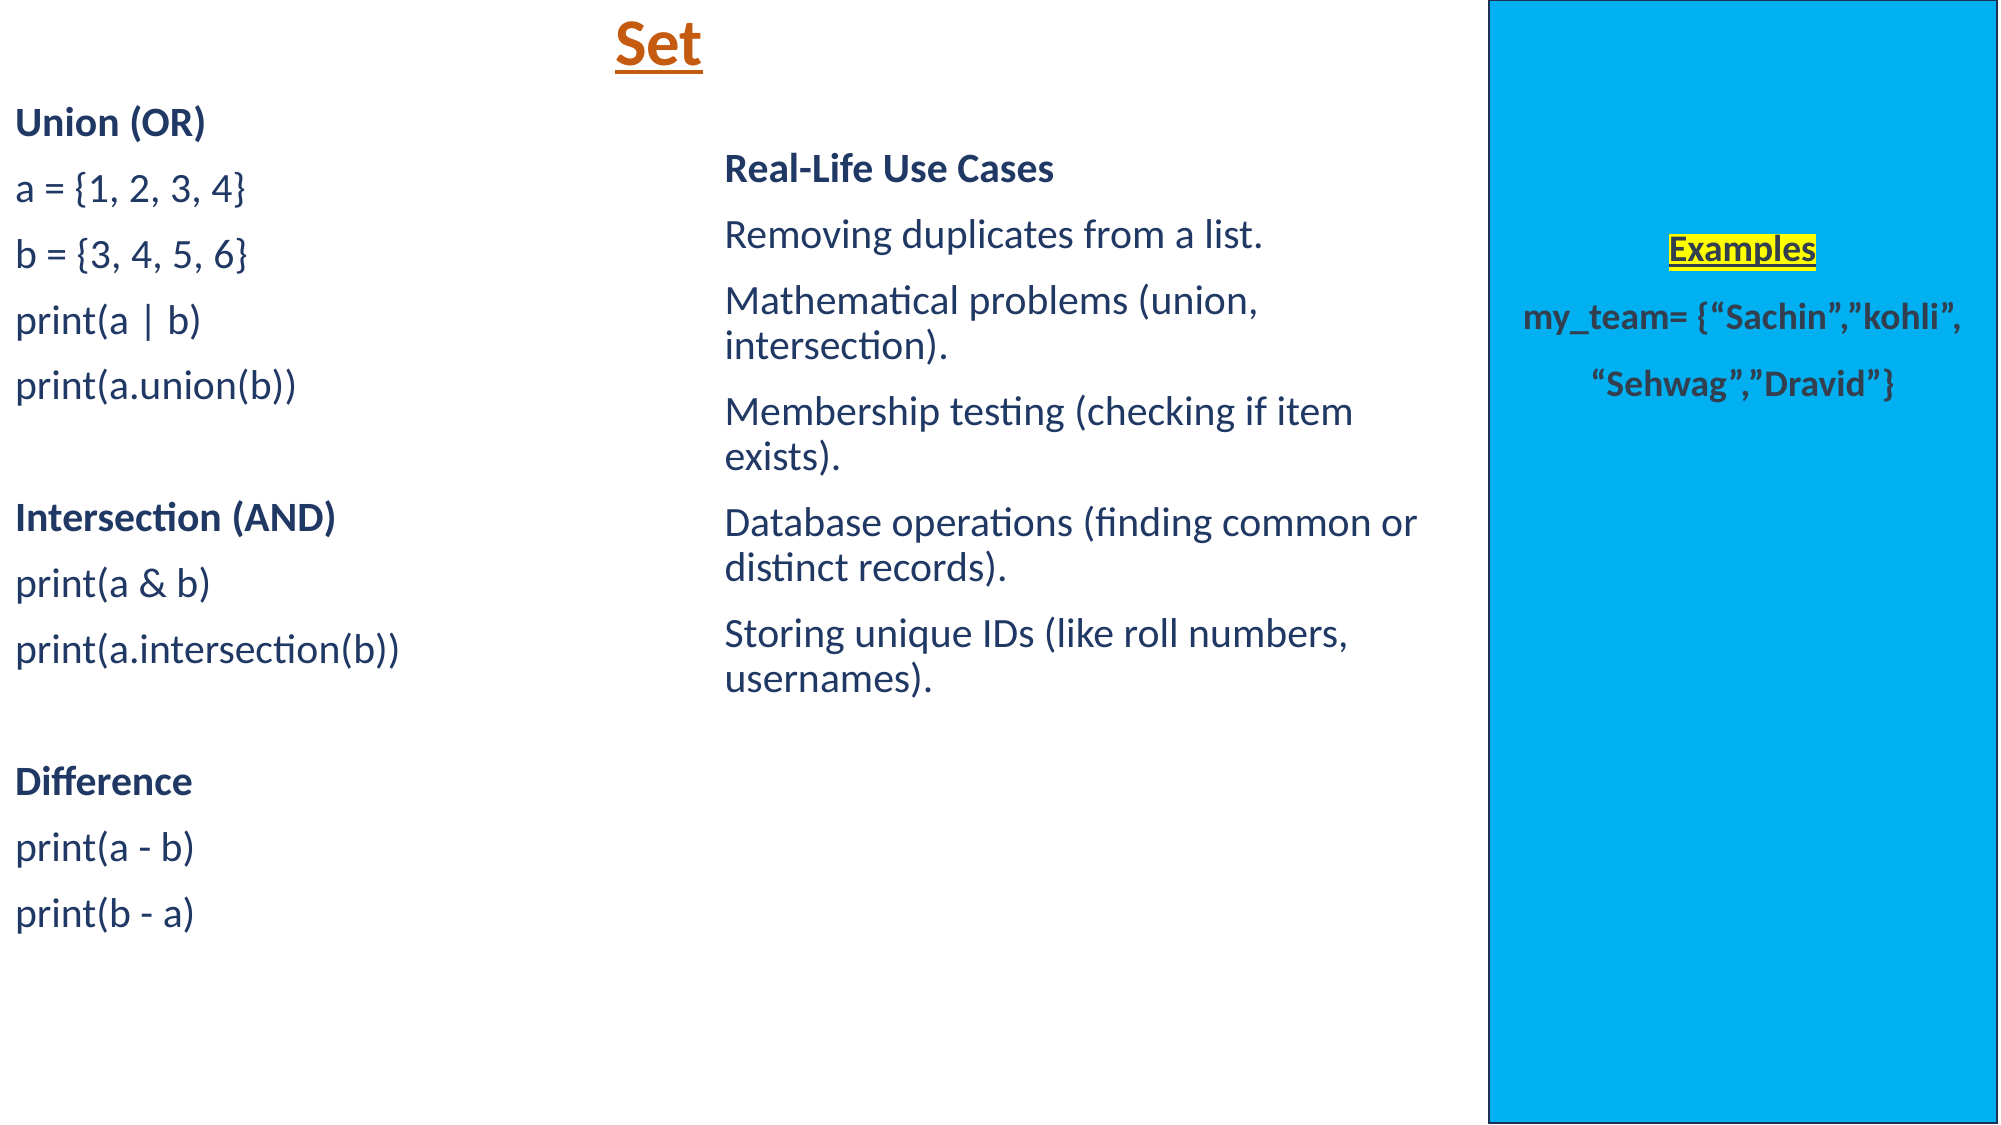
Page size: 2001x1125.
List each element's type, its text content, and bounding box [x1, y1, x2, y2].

text_box Real-Life Use Cases Removing duplicates from a list. Mathematical problems (union, intersection). Membership testing (checking if item exists). Database operations (finding common or distinct records). Storing unique IDs (like roll numbers, usernames). [709, 139, 1439, 1124]
text_box Examples my_team= {“Sachin”,”kohli”, “Sehwag”,”Dravid”} [1488, 0, 1998, 1124]
list Set Union (OR) a = {1, 2, 3, 4} b = {3, 4, 5, 6} print(a | b) print(a.union(b)) Intersection (AND) print(a & b) print(a.intersection(b)) Difference print(a - b) print(b - a) [0, 0, 730, 1125]
